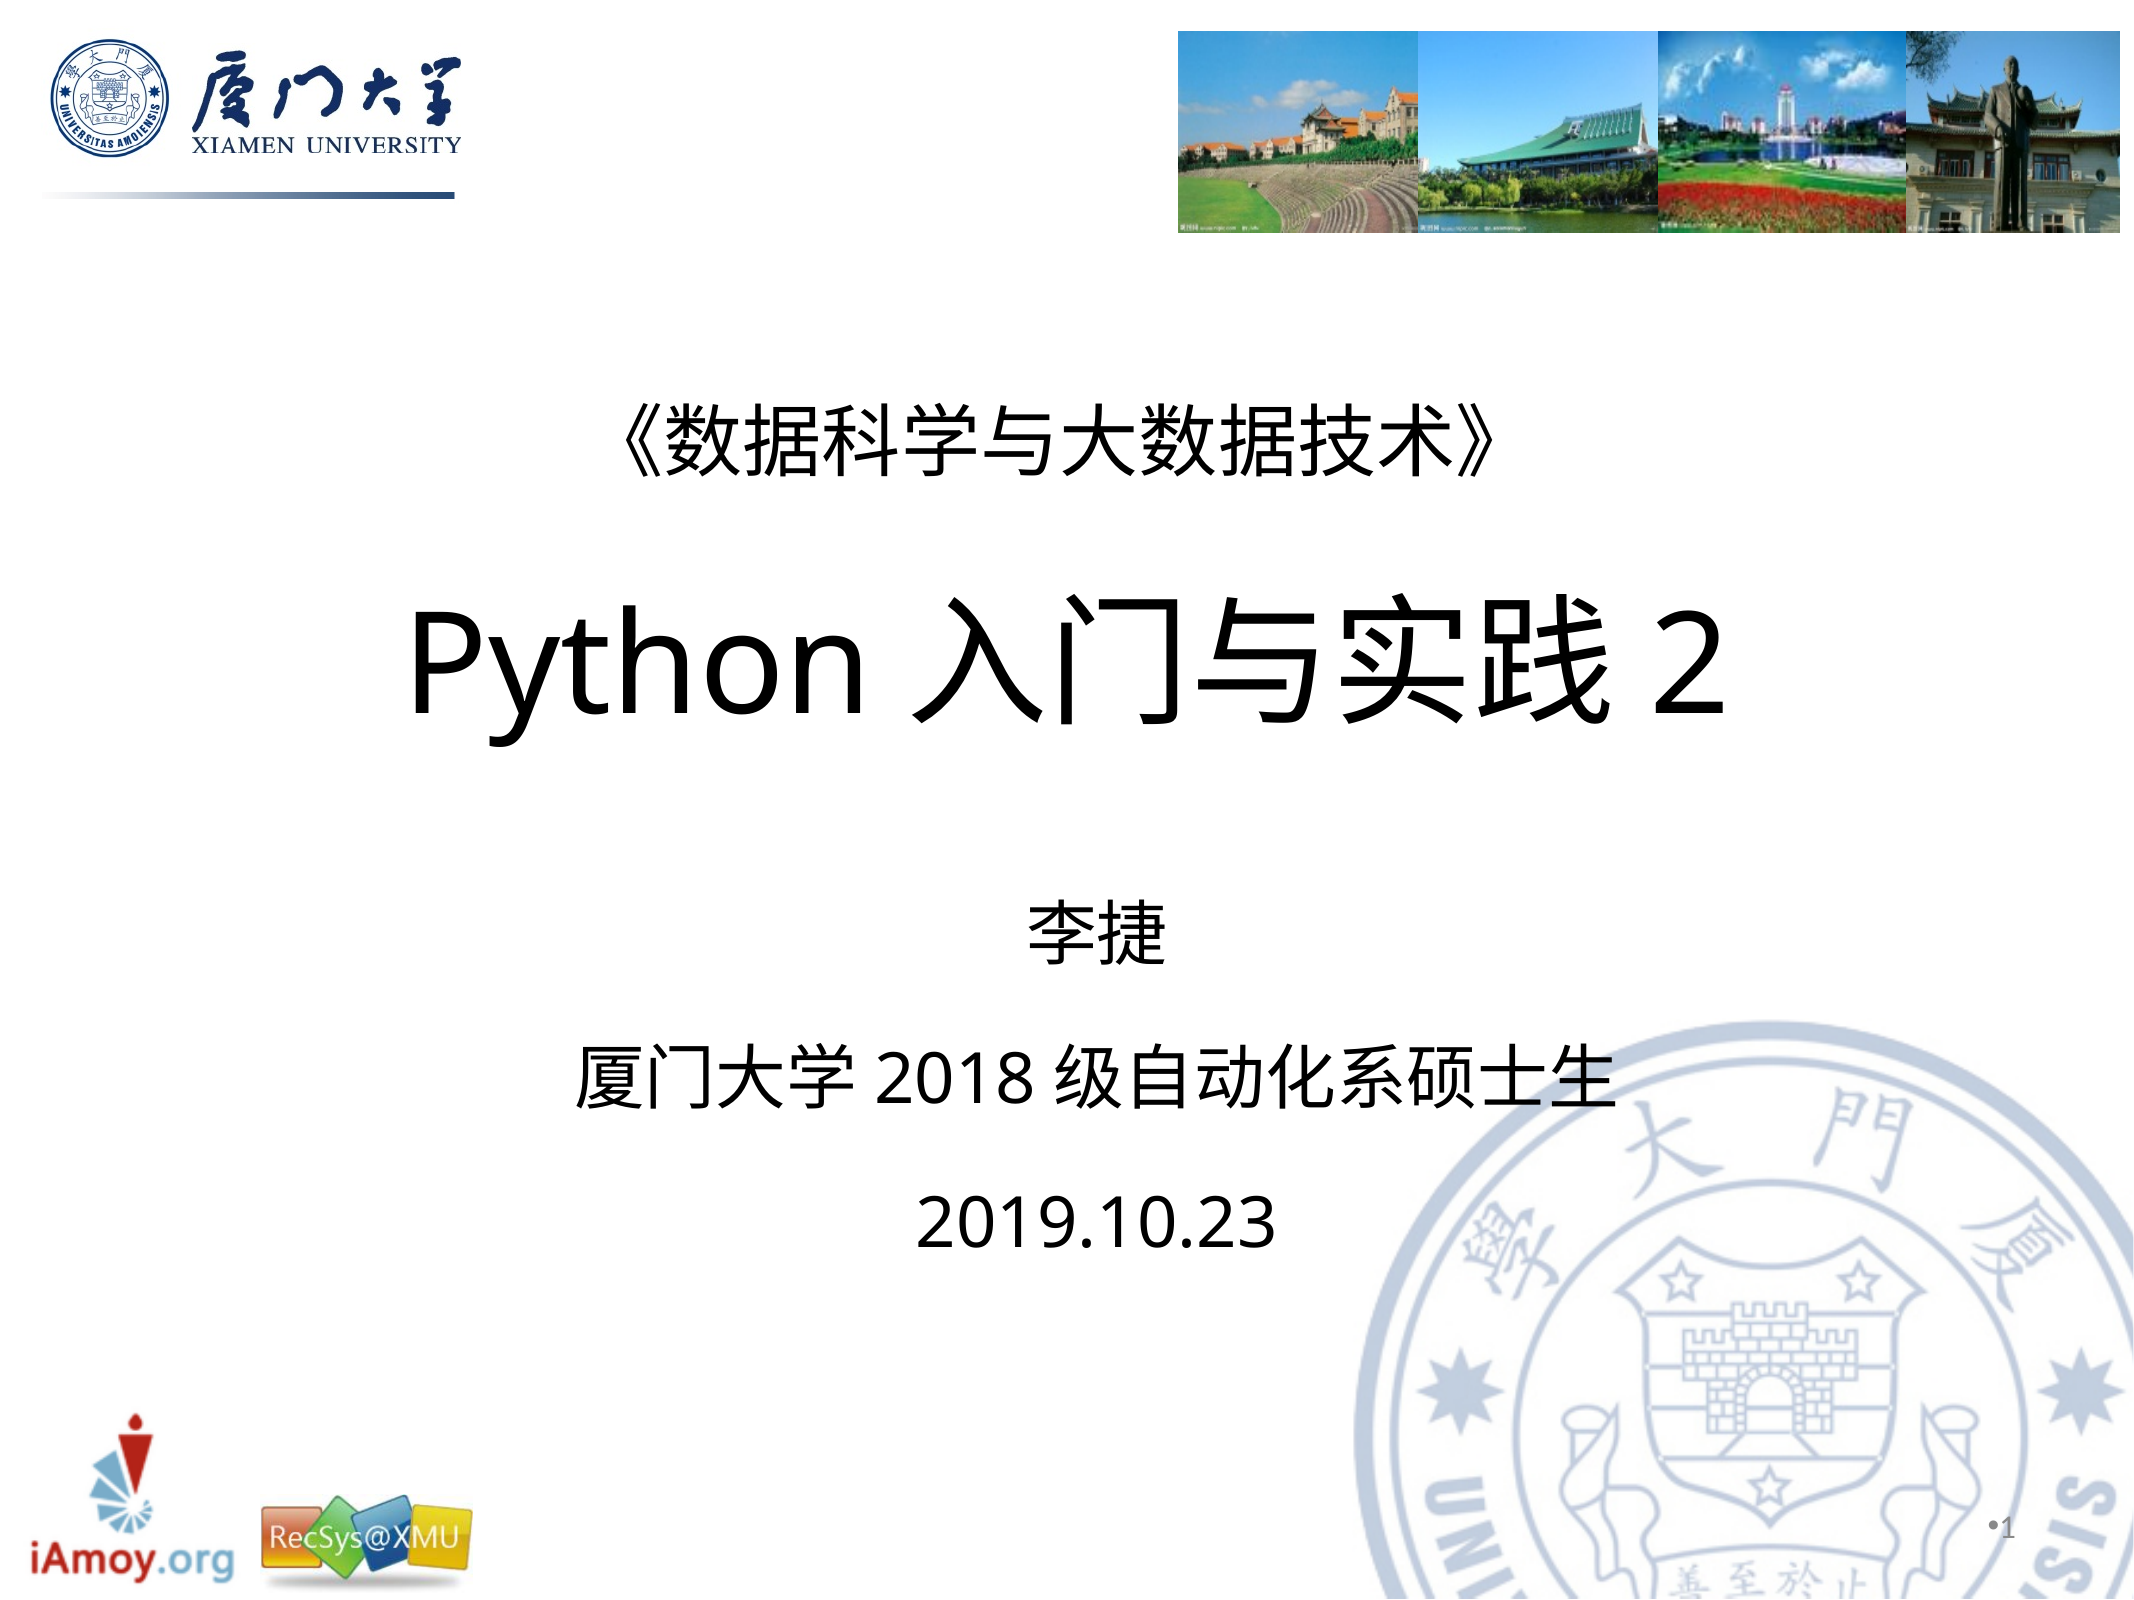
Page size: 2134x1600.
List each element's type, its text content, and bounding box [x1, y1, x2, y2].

slide_number 1 [1973, 1494, 2028, 1557]
text_box Python入门与实践2 [0, 561, 2134, 753]
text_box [1178, 31, 2120, 234]
picture [1352, 1018, 2134, 1599]
picture [25, 10, 462, 214]
picture [19, 1404, 244, 1595]
text_box 李捷 厦门大学2018级自动化系硕士生 2019.10.23 [344, 835, 1850, 1273]
picture [260, 1494, 473, 1595]
text_box 《数据科学与大数据技术》 [0, 380, 2120, 497]
